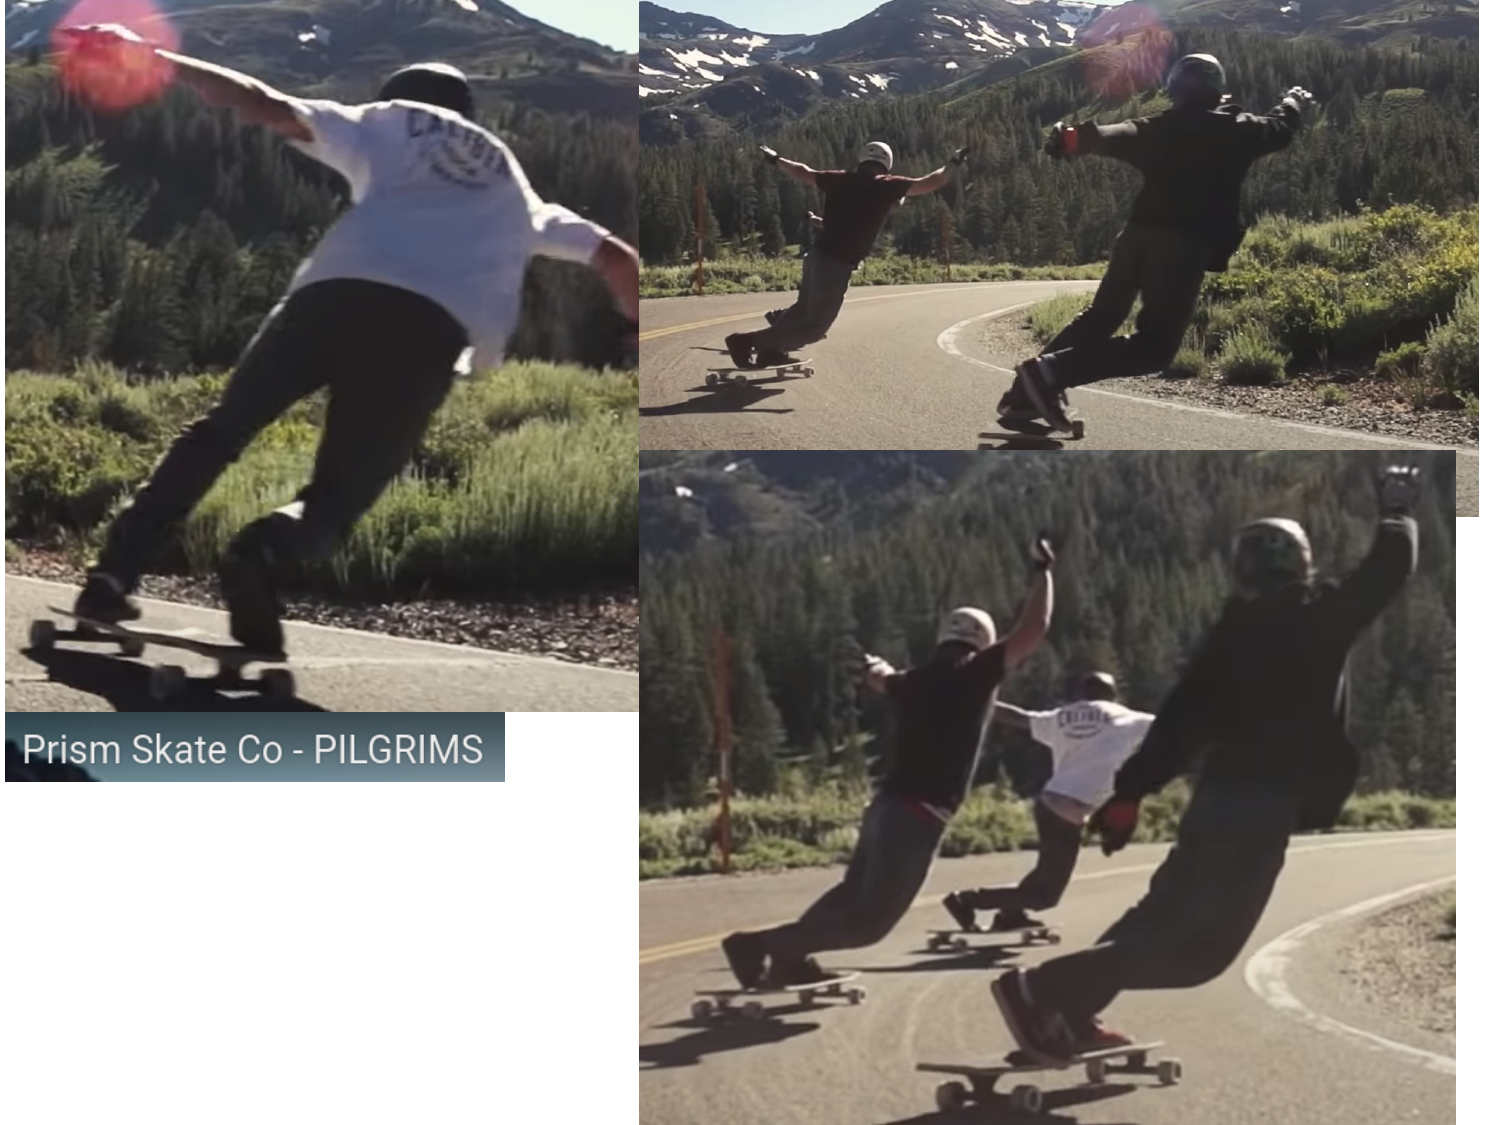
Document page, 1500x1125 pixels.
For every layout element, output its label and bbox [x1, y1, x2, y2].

text_box [74, 712, 639, 1017]
picture [5, 0, 1479, 1125]
